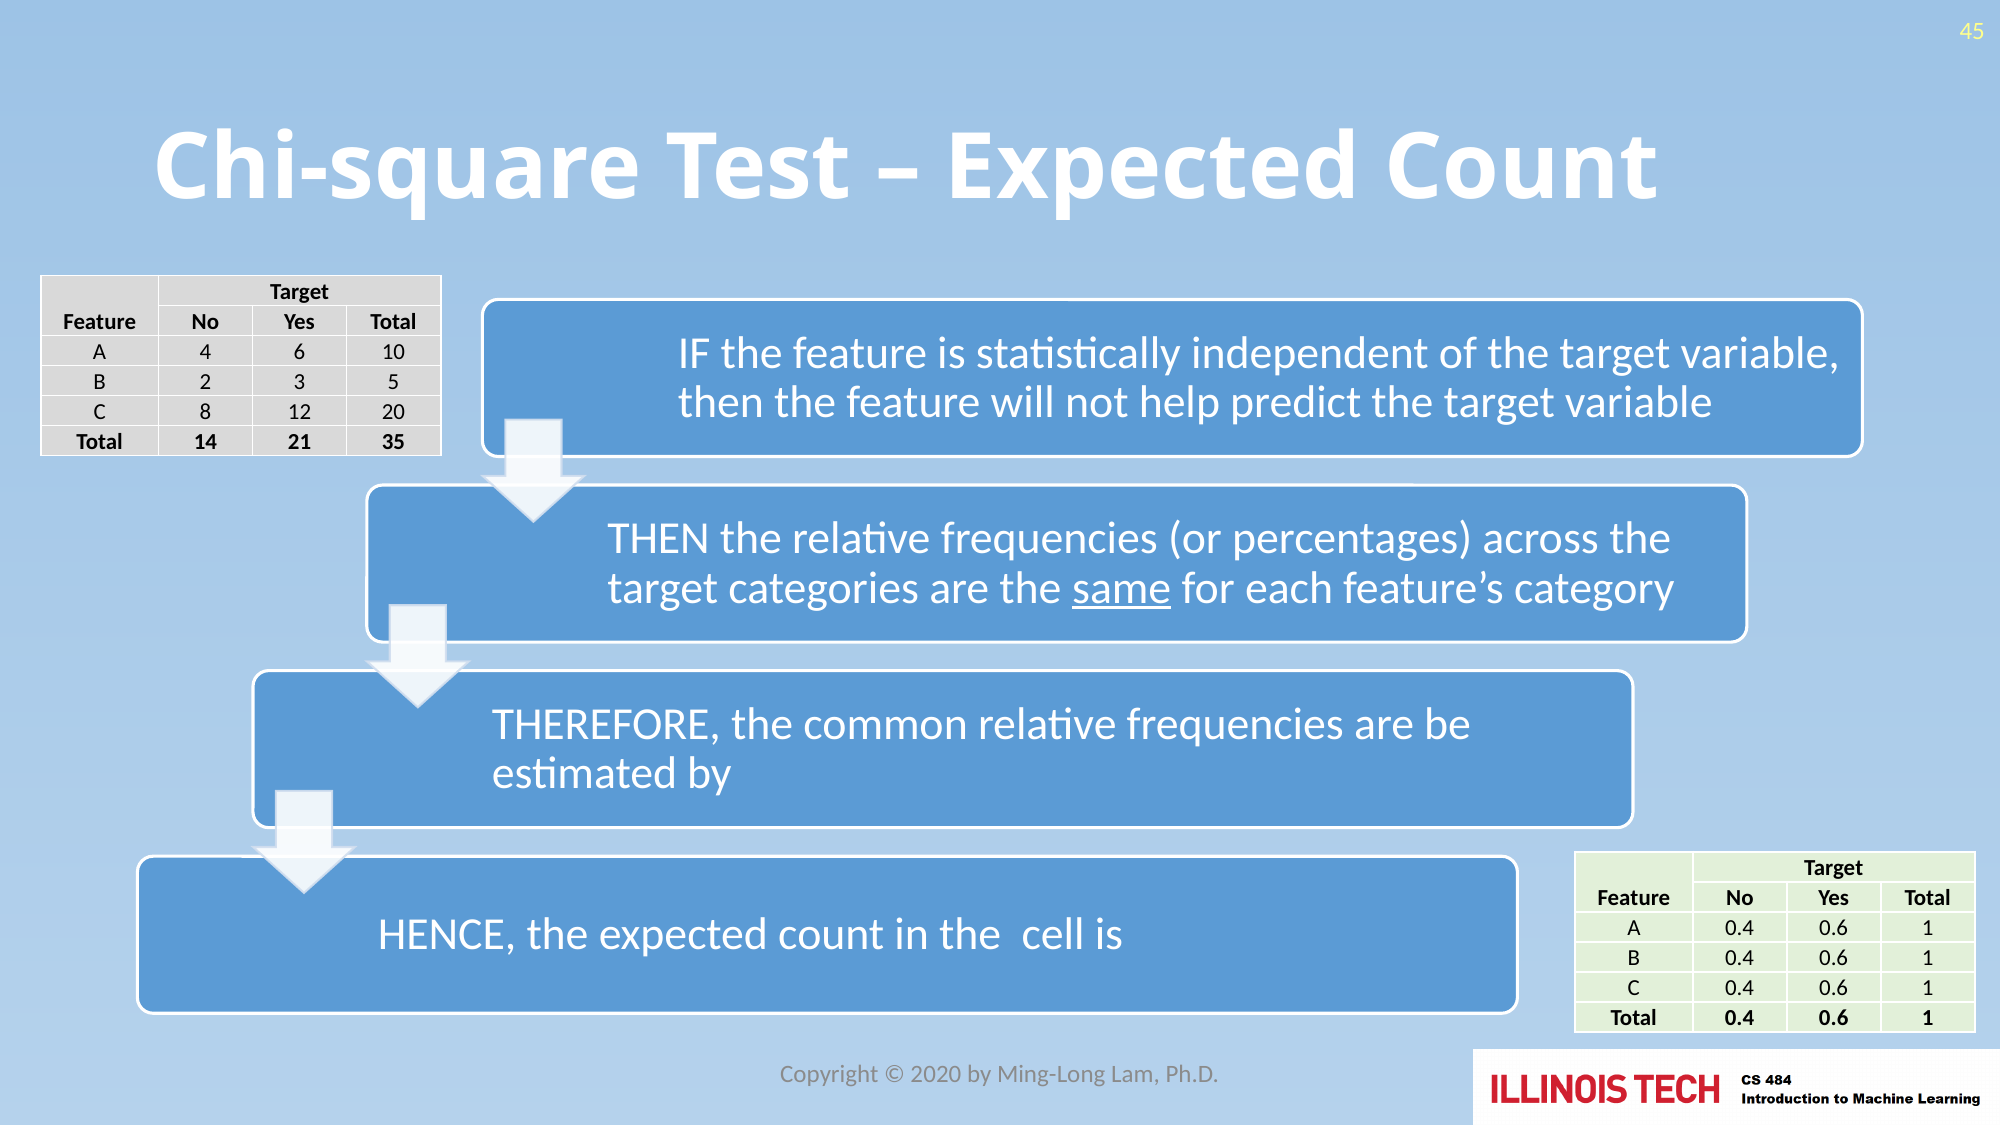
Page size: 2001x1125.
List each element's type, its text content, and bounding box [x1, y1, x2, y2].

table_cell 1 [1882, 943, 1974, 971]
table_cell Total [1882, 883, 1974, 911]
table_cell 2 [159, 366, 252, 395]
table_cell 0.4 [1694, 943, 1786, 971]
table_cell 3 [253, 366, 346, 395]
table_cell 0.6 [1788, 913, 1880, 941]
table_cell C [1576, 973, 1692, 1001]
table_cell C [42, 396, 158, 425]
title Chi-square Test – Expected Count [137, 59, 1863, 278]
slide_number 45 [1550, 0, 2000, 60]
table_cell Total [1576, 1003, 1692, 1031]
table_cell 21 [253, 426, 346, 455]
table_cell 0.4 [1694, 1003, 1786, 1031]
table_cell No [159, 306, 252, 335]
table_cell Total [42, 426, 158, 455]
table_cell 14 [159, 426, 252, 455]
table_cell 1 [1882, 973, 1974, 1001]
table_cell 1 [1882, 913, 1974, 941]
table_cell Yes [1788, 883, 1880, 911]
table_cell 20 [347, 396, 440, 425]
table_cell 10 [347, 336, 440, 365]
table_header Target [159, 276, 440, 305]
table_header Feature [1576, 853, 1692, 911]
table_cell 4 [159, 336, 252, 365]
table_cell 0.6 [1788, 973, 1880, 1001]
table_cell 1 [1882, 1003, 1974, 1031]
table_header Feature [42, 276, 158, 335]
table_cell No [1694, 883, 1786, 911]
footer Copyright © 2020 by Ming-Long Lam, Ph.D. [662, 1042, 1338, 1103]
table_header Target [1694, 853, 1974, 881]
table_cell B [42, 366, 158, 395]
table_cell B [1576, 943, 1692, 971]
table_cell Yes [253, 306, 346, 335]
table_cell 0.4 [1694, 913, 1786, 941]
table_cell A [1576, 913, 1692, 941]
picture [1473, 1049, 2000, 1125]
table_cell 6 [253, 336, 346, 365]
table_cell Total [347, 306, 440, 335]
table_cell 0.6 [1788, 1003, 1880, 1031]
table_cell 8 [159, 396, 252, 425]
table_cell 12 [253, 396, 346, 425]
table_cell A [42, 336, 158, 365]
table_cell 0.6 [1788, 943, 1880, 971]
table_cell 35 [347, 426, 440, 455]
table_cell 5 [347, 366, 440, 395]
table_cell 0.4 [1694, 973, 1786, 1001]
